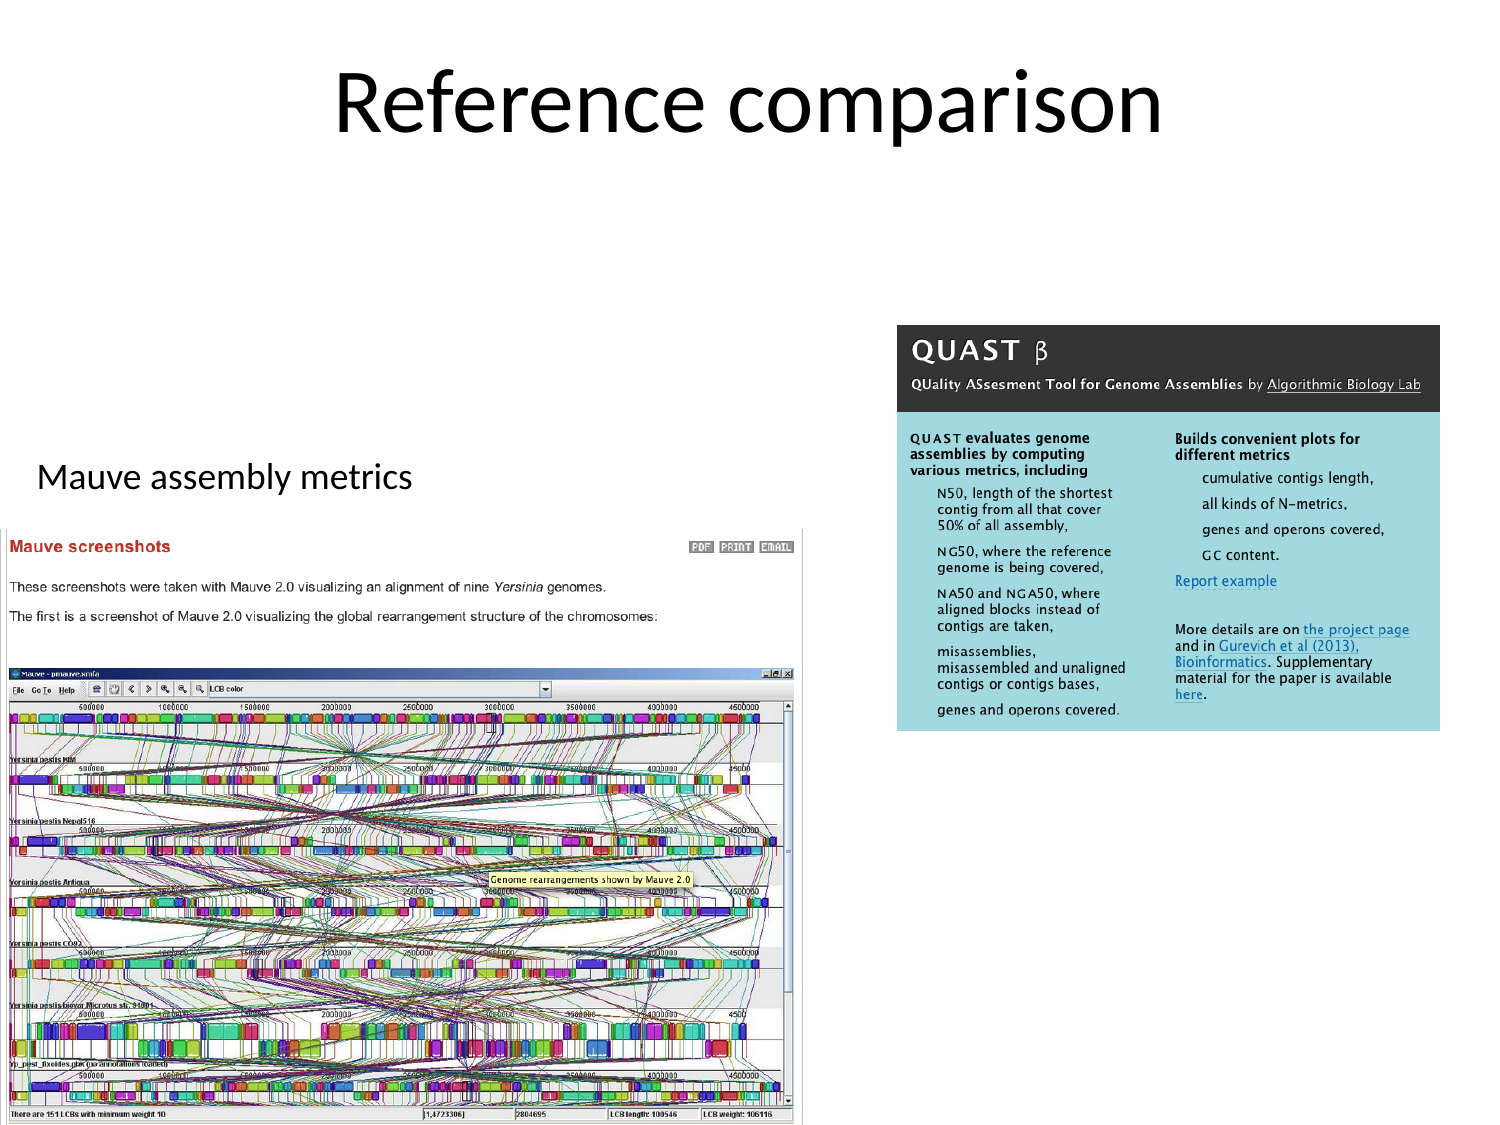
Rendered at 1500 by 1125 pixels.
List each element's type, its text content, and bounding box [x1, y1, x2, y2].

picture [0, 529, 822, 1125]
title Reference comparison [75, 1, 1425, 190]
picture [897, 325, 1441, 735]
text_box Mauve assembly metrics [13, 444, 517, 505]
